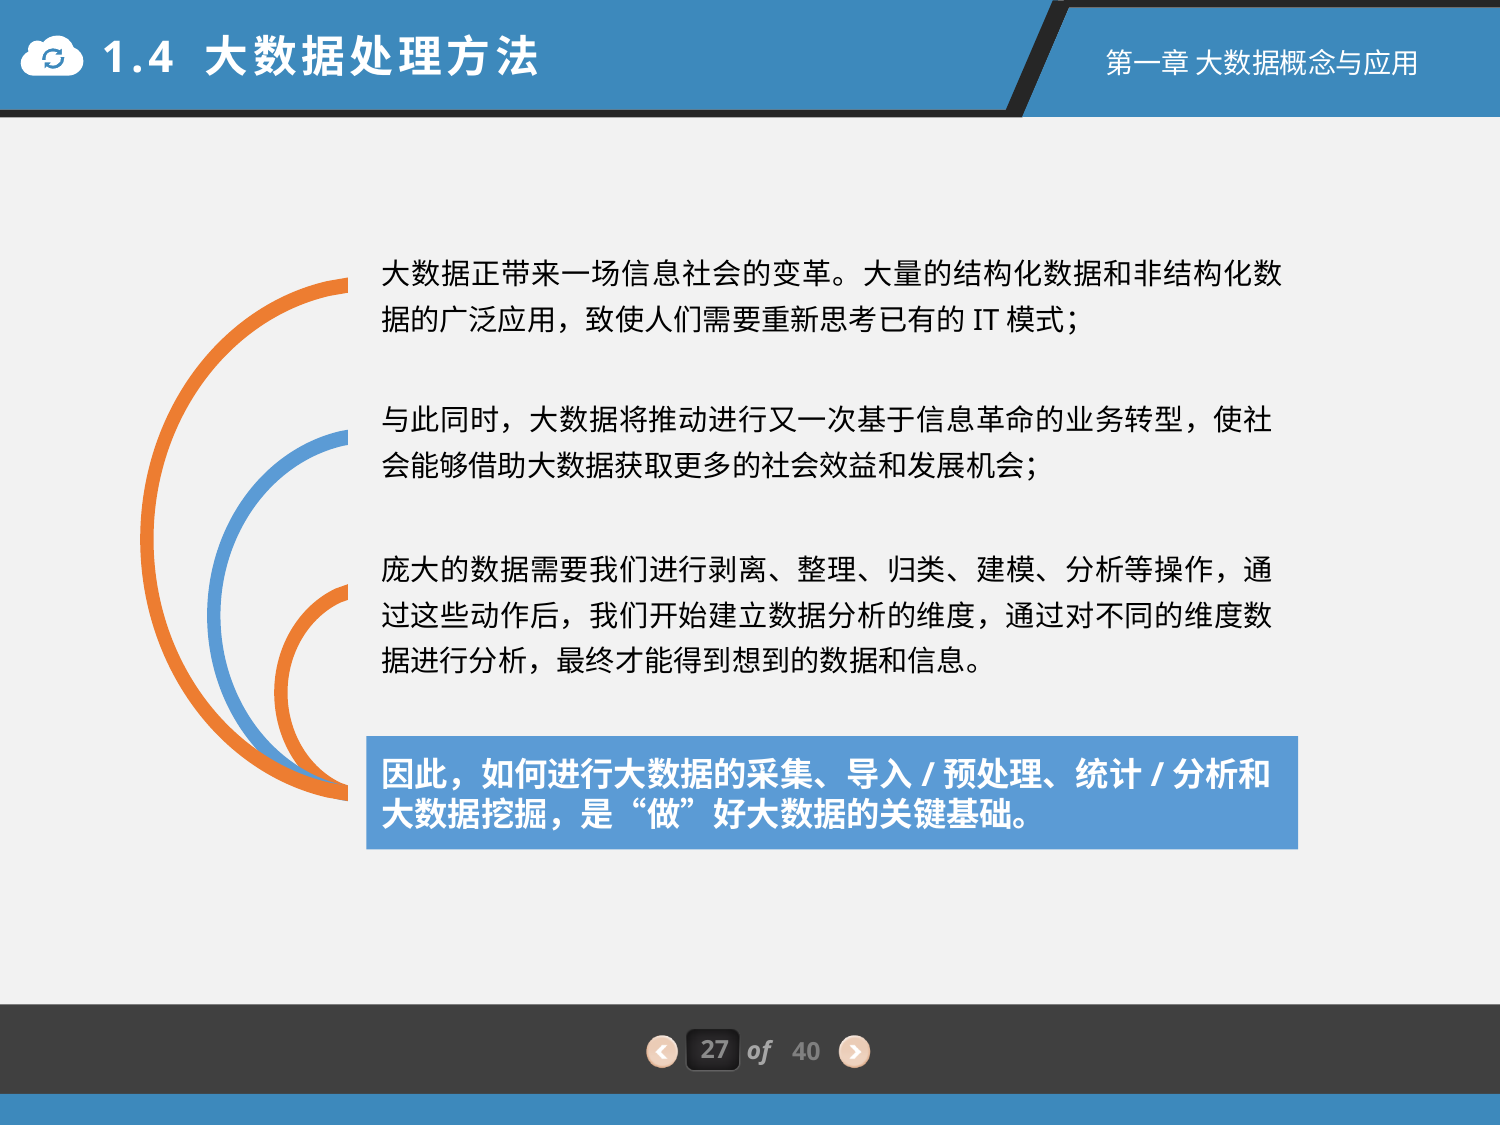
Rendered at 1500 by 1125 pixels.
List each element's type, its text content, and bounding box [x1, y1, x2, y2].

text_box [274, 584, 348, 785]
picture [644, 1033, 679, 1069]
text_box [0, 1093, 1500, 1125]
text_box [207, 429, 348, 783]
text_box 因此，如何进行大数据的采集、导入/预处理、统计/分析和大数据挖掘，是“做”好大数据的关键基础。 [366, 736, 1299, 850]
text_box 庞大的数据需要我们进行剥离、整理、归类、建模、分析等操作，通过这些动作后，我们开始建立数据分析的维度，通过对不同的维度数据进行分析，最终才能得到想到的数据和信息。 [366, 493, 1288, 725]
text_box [0, 0, 1500, 118]
text_box 与此同时，大数据将推动进行又一次基于信息革命的业务转型，使社会能够借助大数据获取更多的社会效益和发展机会； [366, 332, 1288, 493]
picture [837, 1033, 872, 1069]
text_box 大数据正带来一场信息社会的变革。大量的结构化数据和非结构化数据的广泛应用，致使人们需要重新思考已有的IT模式； [366, 248, 1299, 333]
text_box [394, 1020, 745, 1081]
text_box of [745, 1027, 786, 1072]
picture [683, 1025, 744, 1076]
text_box [140, 277, 348, 802]
text_box 40 [777, 1028, 836, 1073]
text_box [0, 1003, 1500, 1093]
